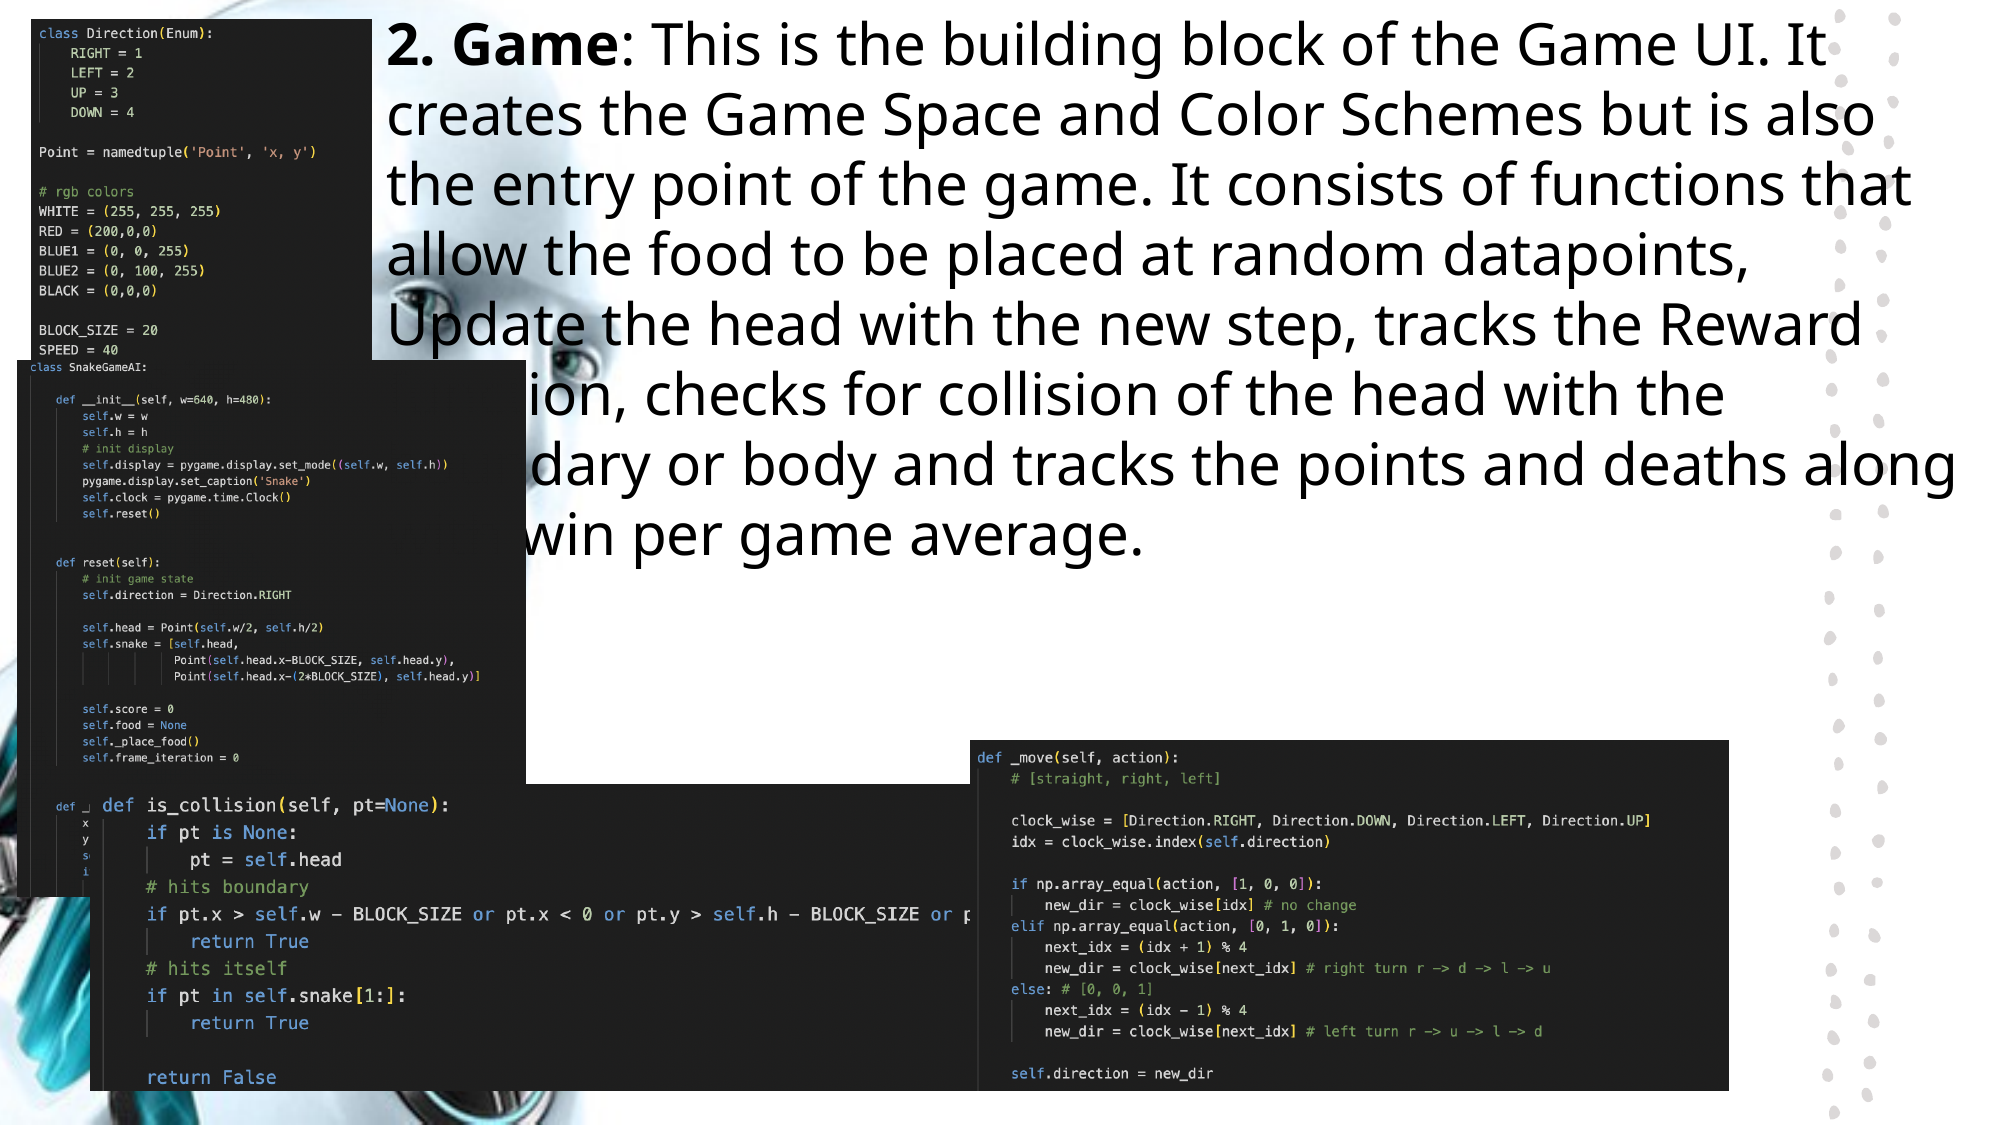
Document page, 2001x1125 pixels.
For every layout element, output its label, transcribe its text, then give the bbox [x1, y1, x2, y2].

subtitle 2. Game: This is the building block of the Game UI. It creates the Game Space and Color Schemes but is also the entry point of the game. It consists of functions that allow the food to be placed at random datapoints, Update the head with the new step, tracks the Reward function, checks for collision of the head with the boundary or body and tracks the points and deaths along with win per game average. [1560, 0, 1980, 1010]
picture [0, 0, 1729, 1125]
